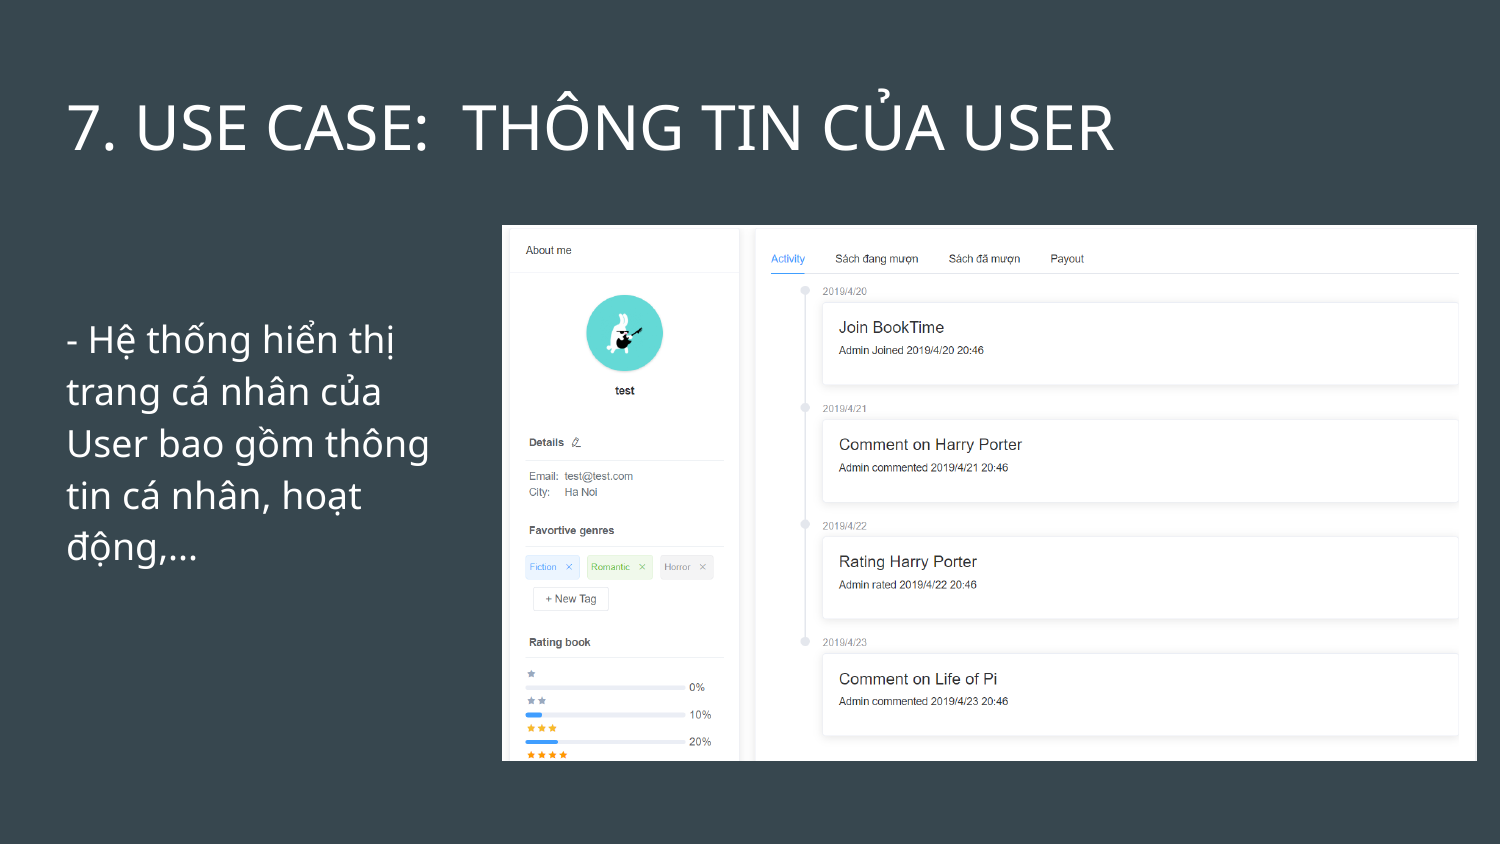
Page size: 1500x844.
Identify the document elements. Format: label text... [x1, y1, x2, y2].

list - Hệ thống hiển thị trang cá nhân của User bao gồm thông tin cá nhân, hoạt động,... [51, 294, 463, 718]
picture [501, 225, 1477, 762]
title 7. USE CASE: THÔNG TIN CỦA USER [51, 72, 1449, 167]
